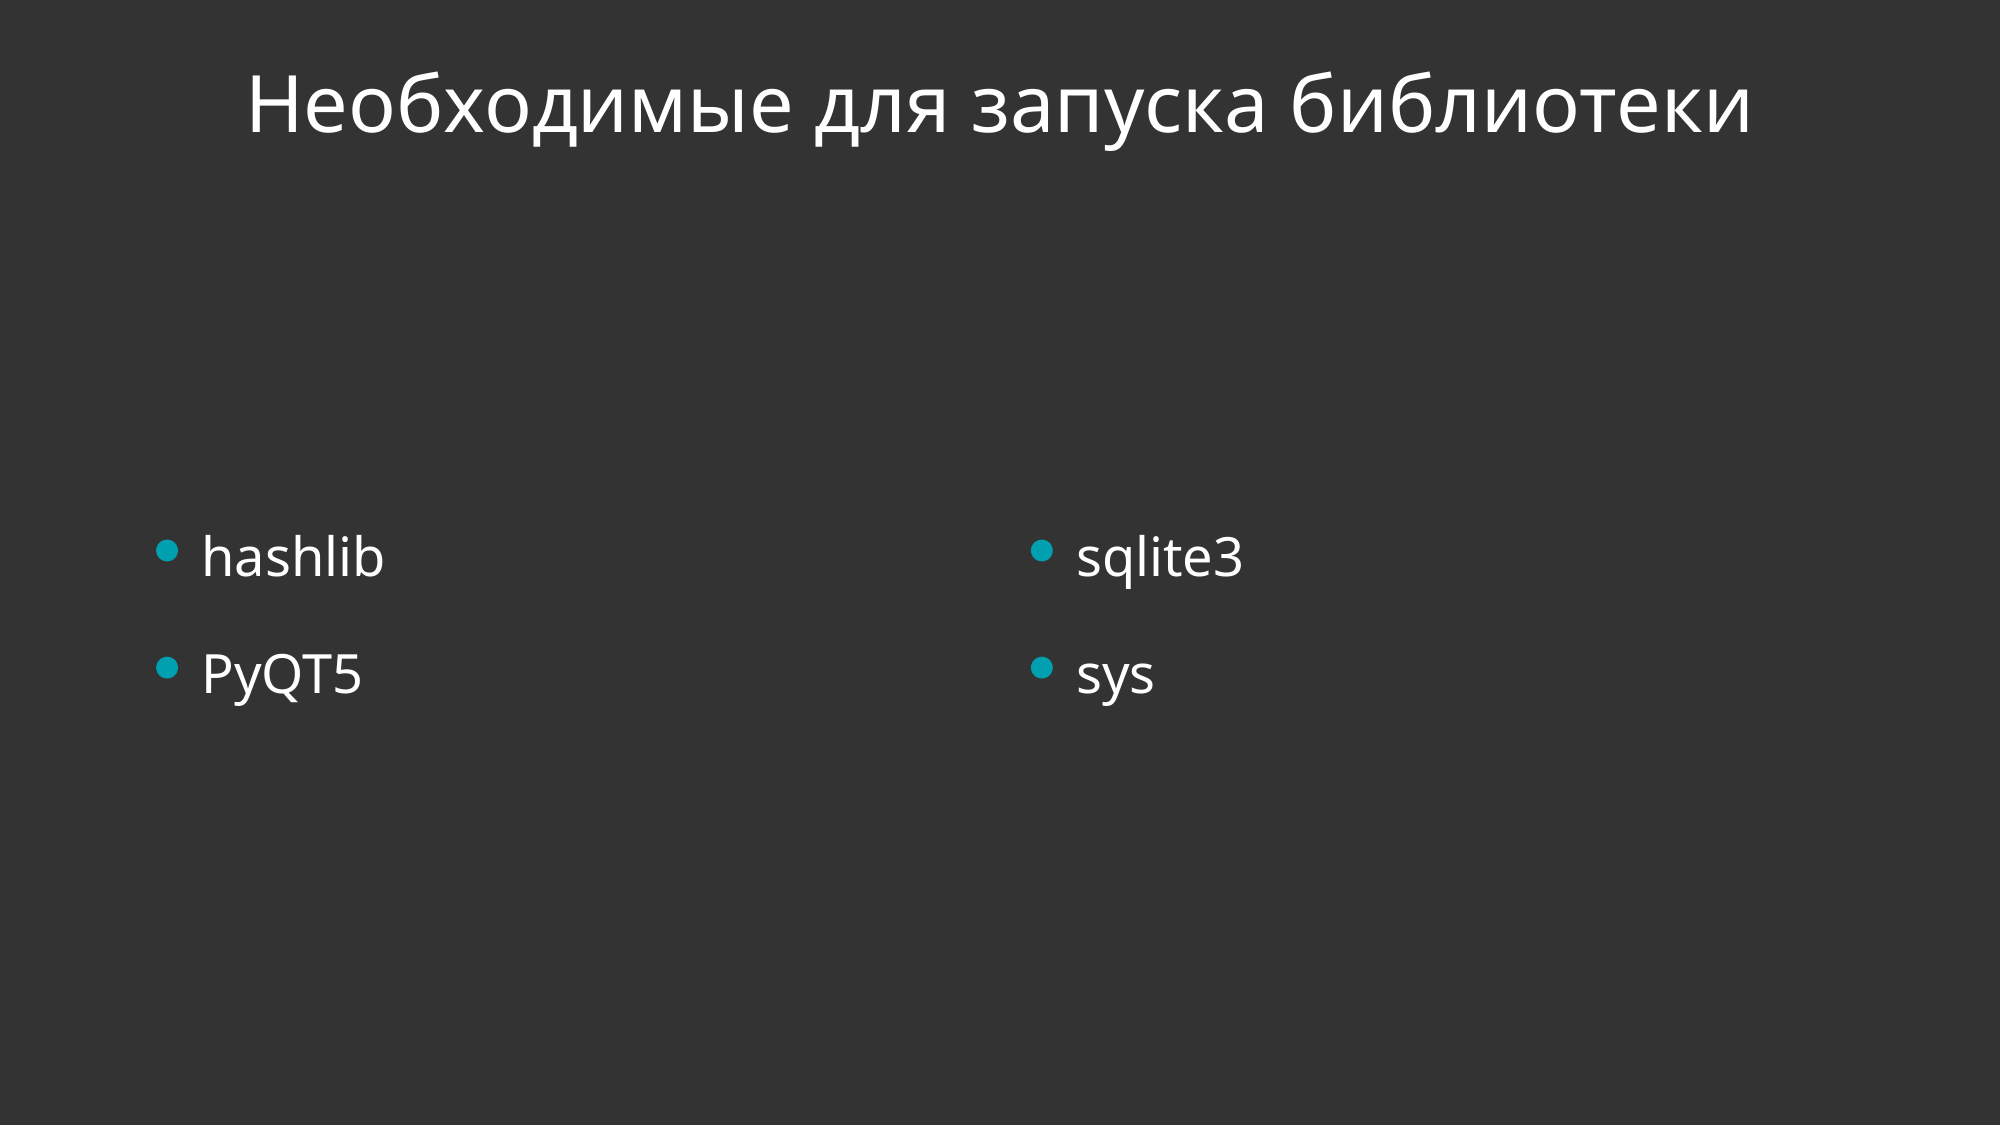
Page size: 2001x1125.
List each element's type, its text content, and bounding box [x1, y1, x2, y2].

text_box sys [1076, 641, 1906, 688]
text_box [1030, 656, 1053, 679]
text_box Необходимые для запуска библиотеки [15, 70, 1984, 134]
text_box [156, 539, 178, 562]
text_box hashlib [201, 524, 1031, 571]
text_box sqlite3 [1076, 524, 1906, 571]
text_box [1030, 539, 1053, 562]
text_box PyQT5 [201, 641, 1031, 688]
text_box [156, 656, 178, 679]
